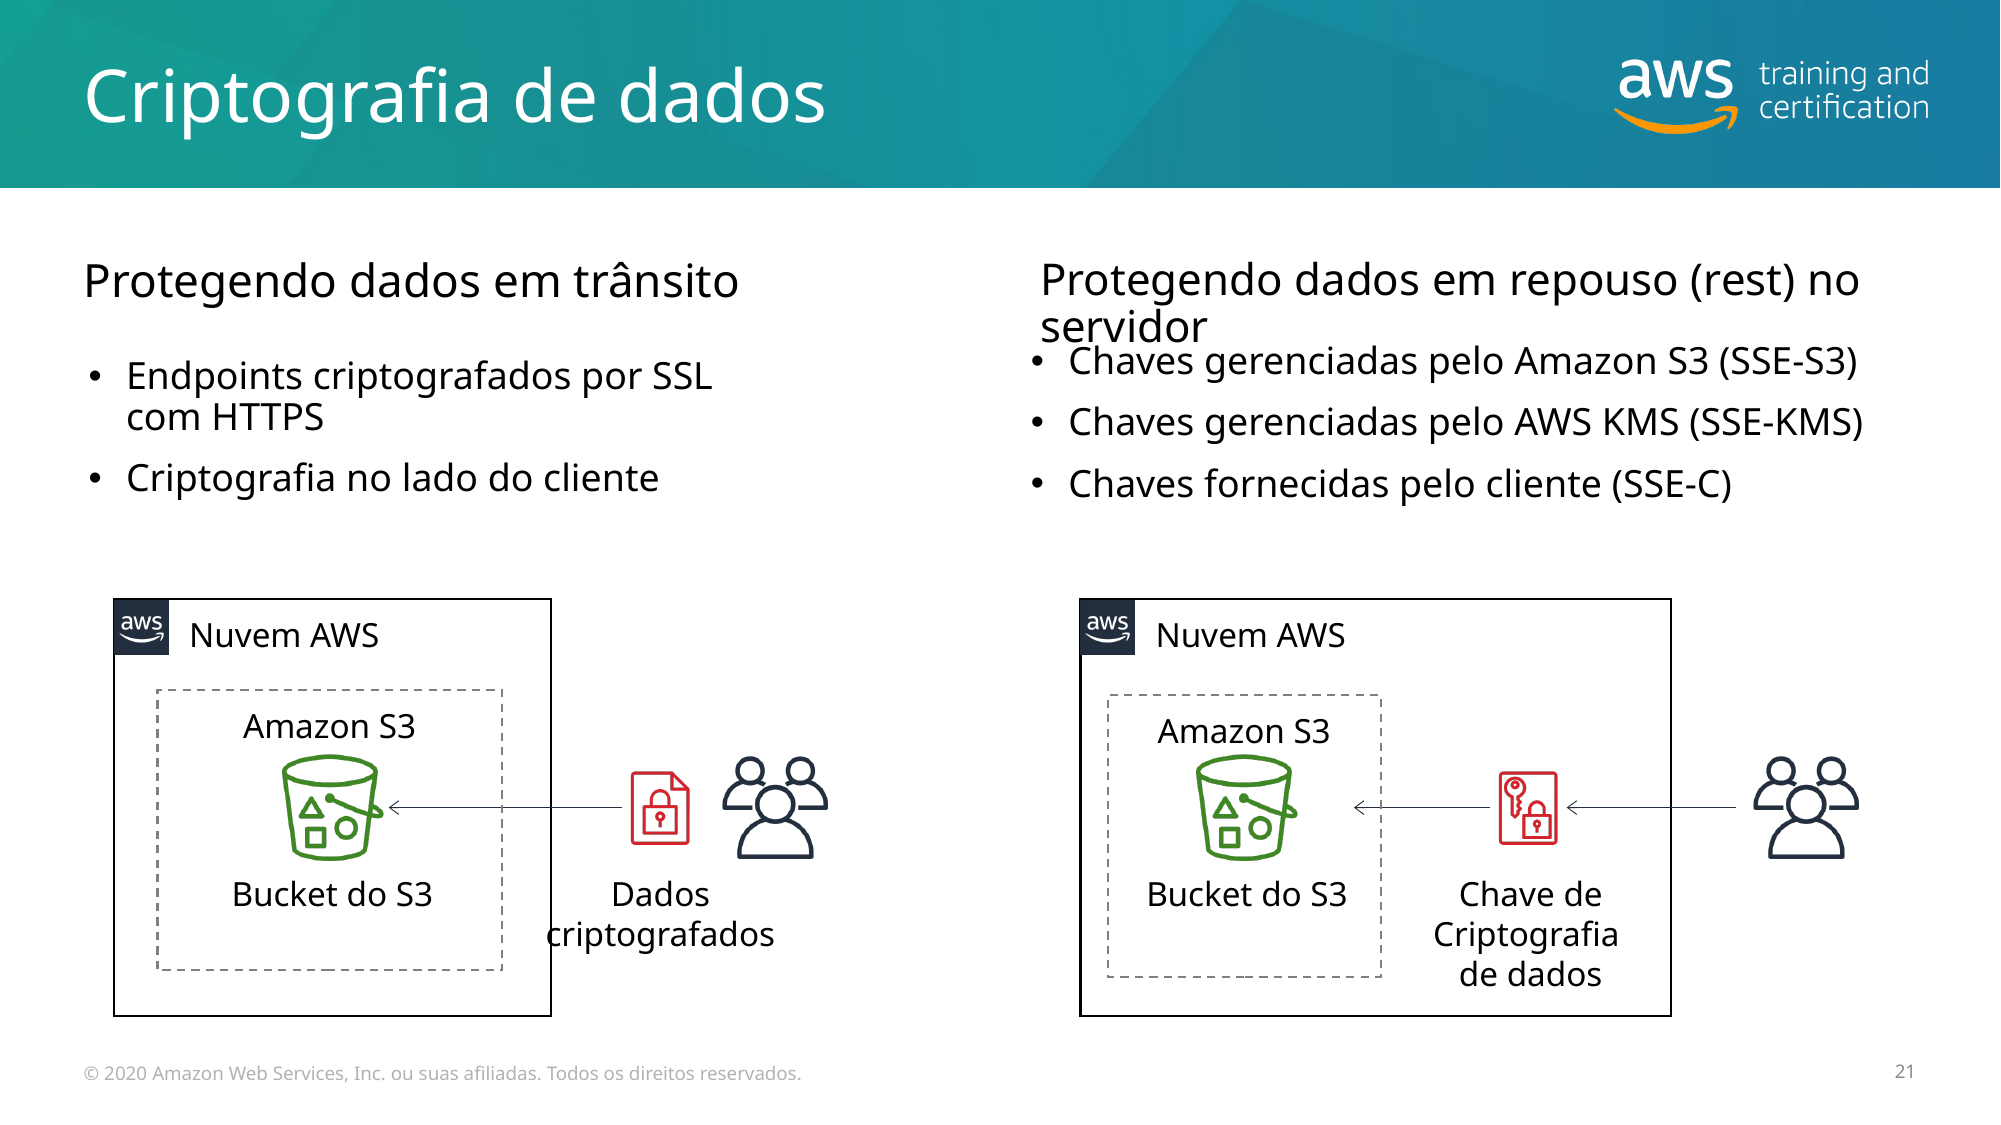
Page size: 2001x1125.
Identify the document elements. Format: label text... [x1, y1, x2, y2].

picture [621, 769, 700, 847]
list Protegendo dados em trânsito [68, 249, 972, 335]
slide_number 21 [1481, 1042, 1932, 1103]
text_box Nuvem AWS [1079, 598, 1672, 1017]
list Endpoints criptografados por SSL com HTTPS Criptografia no lado do cliente [73, 350, 977, 1028]
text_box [1431, 768, 1631, 1003]
text_box Nuvem AWS [113, 598, 552, 1017]
footer © 2020 Amazon Web Services, Inc. ou suas afiliadas. Todos os direitos reservados. [68, 1042, 1000, 1103]
picture [276, 751, 389, 864]
list Protegendo dados em repouso (rest) no servidor [1025, 249, 2000, 335]
picture [1750, 753, 1862, 862]
title Criptografia de dados [68, 59, 1551, 138]
list Chaves gerenciadas pelo Amazon S3 (SSE-S3) Chaves gerenciadas pelo AWS KMS (SSE-KMS) Chaves fornecidas pelo cliente (SSE-C) [1015, 334, 1919, 1013]
picture [114, 600, 169, 655]
picture [0, 0, 2000, 188]
text_box Amazon S3 [156, 689, 503, 971]
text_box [1158, 751, 1336, 922]
text_box Dados criptografados [530, 865, 791, 961]
text_box Amazon S3 [1107, 694, 1382, 978]
picture [1080, 600, 1135, 655]
picture [719, 753, 831, 862]
